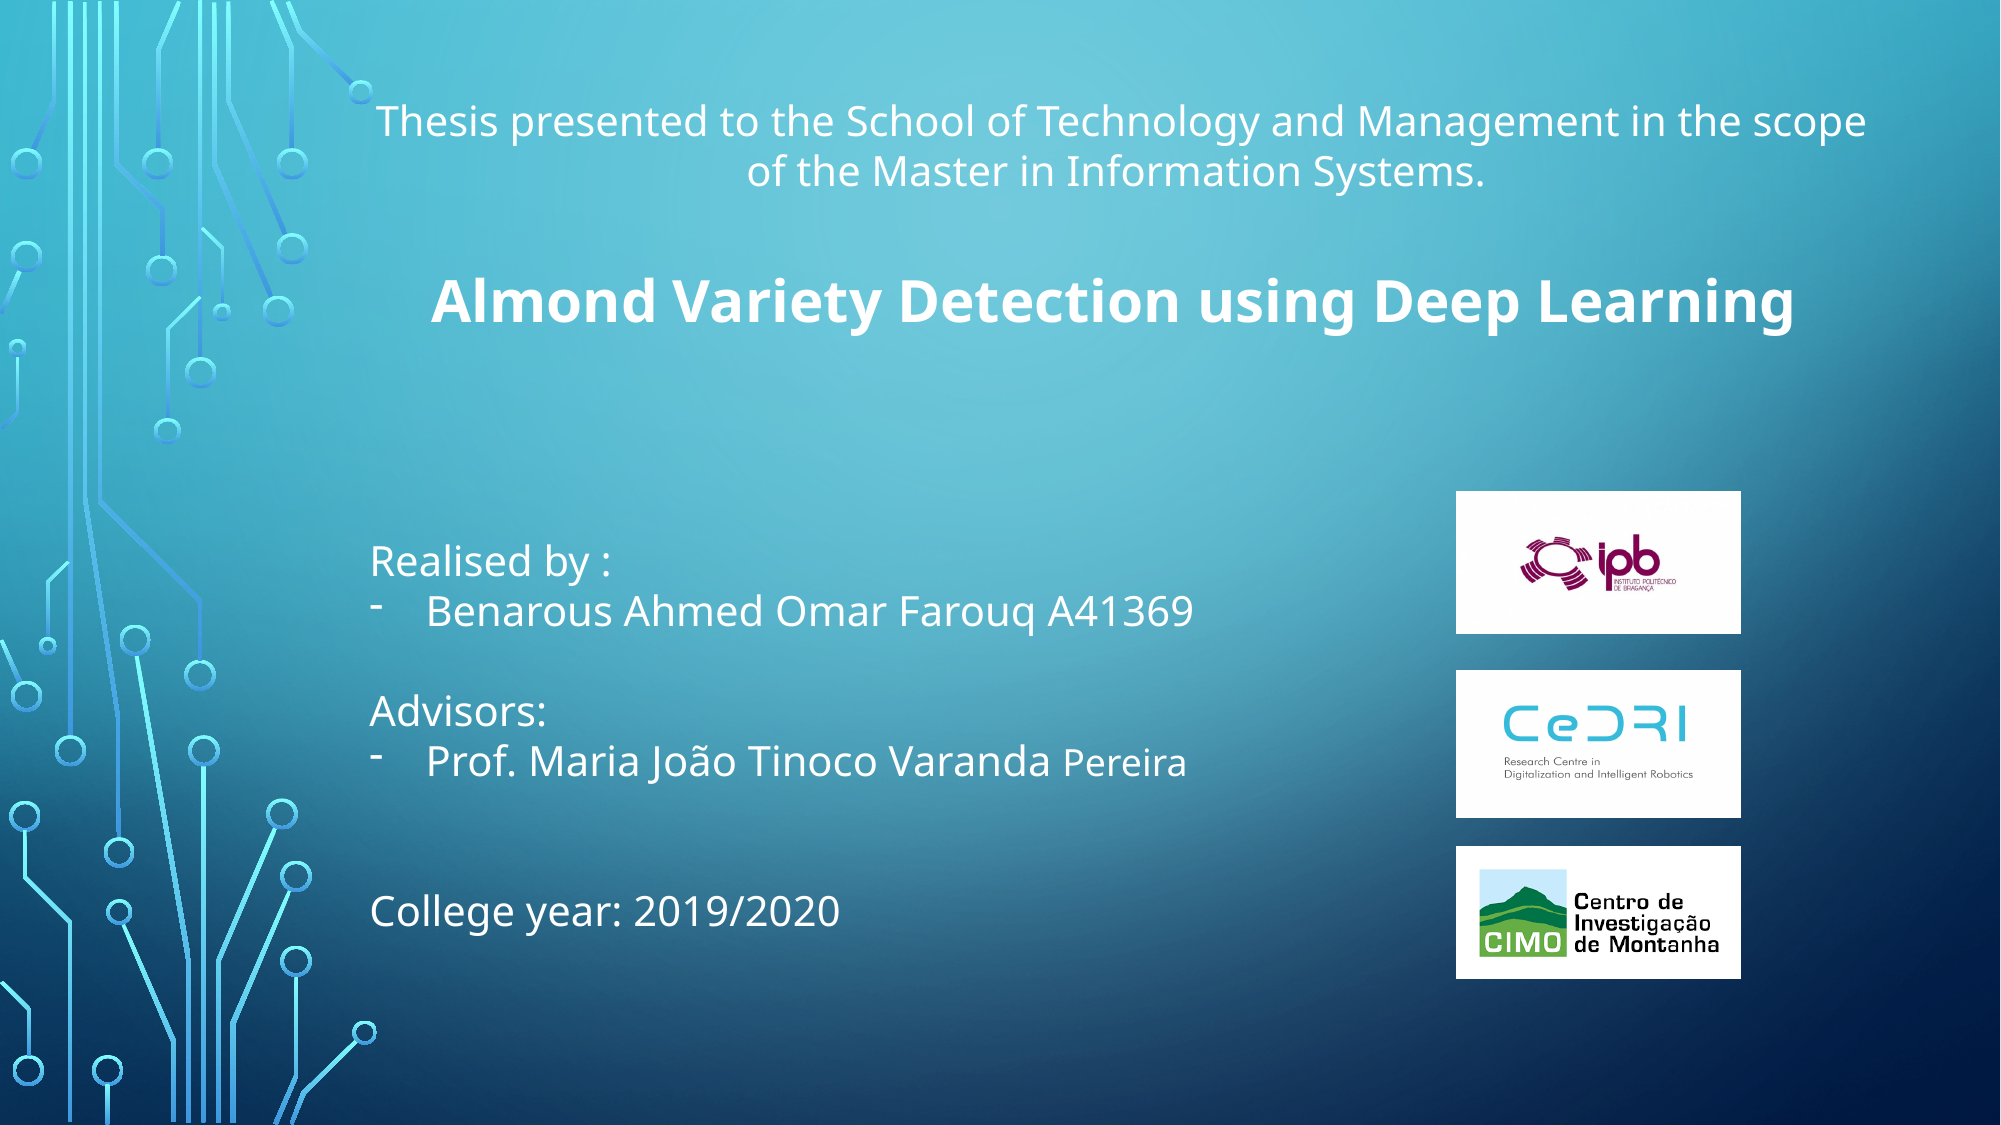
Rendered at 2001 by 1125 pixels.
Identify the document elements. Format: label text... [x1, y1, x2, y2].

text_box Thesis presented to the School of Technology and Management in the scope of the Master in Information Systems. Almond Variety Detection using Deep Learning Realised by : Benarous Ahmed Omar Farouq A41369 Advisors: Prof. Maria João Tinoco Varanda Pereira College year: 2019/2020 [354, 87, 1889, 1043]
picture [1455, 491, 1741, 634]
picture [1455, 670, 1741, 819]
picture [1455, 846, 1741, 980]
